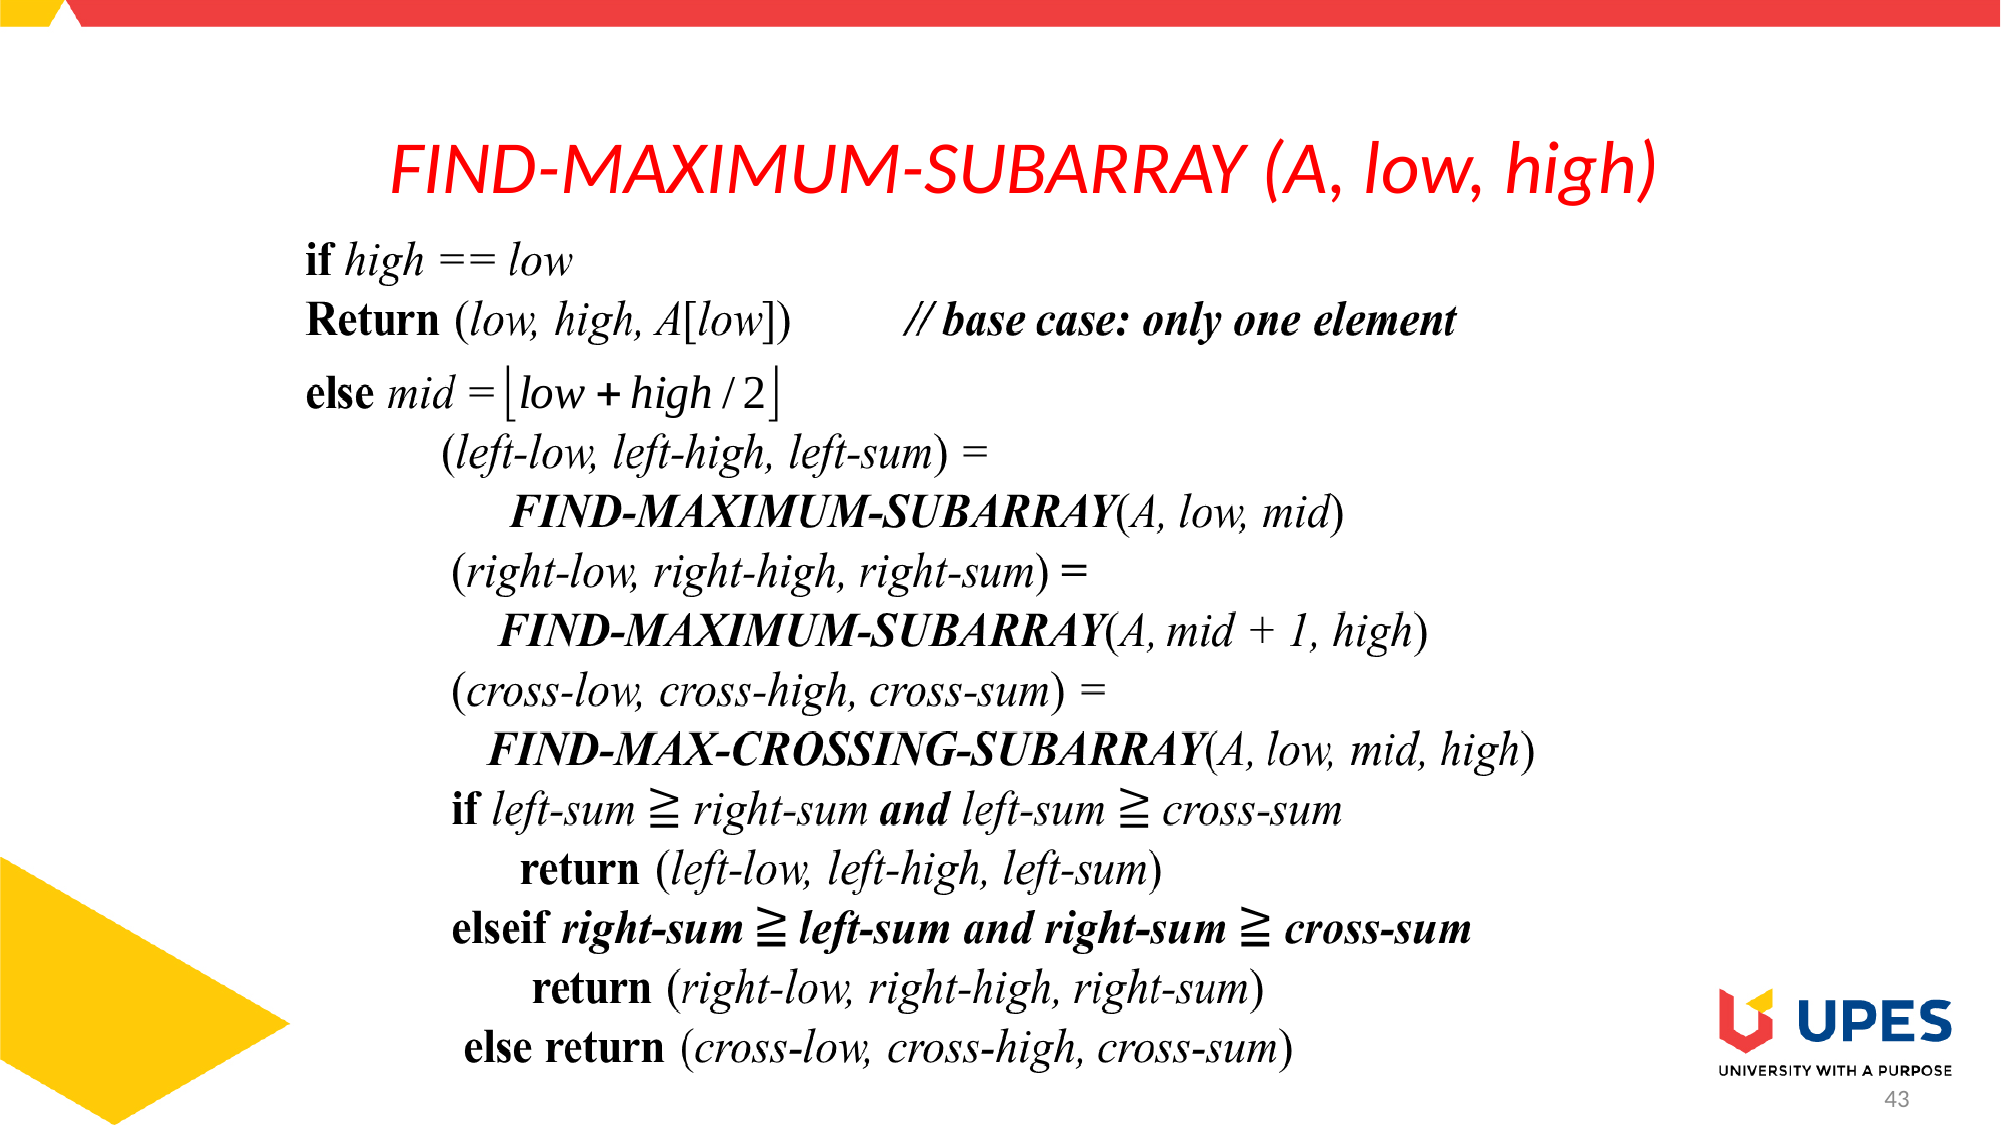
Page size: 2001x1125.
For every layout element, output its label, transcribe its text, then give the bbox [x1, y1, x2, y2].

picture [0, 0, 2001, 1125]
title FIND-MAXIMUM-SUBARRAY (A, low, high) [125, 70, 1925, 258]
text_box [494, 361, 791, 433]
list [277, 213, 1562, 1105]
